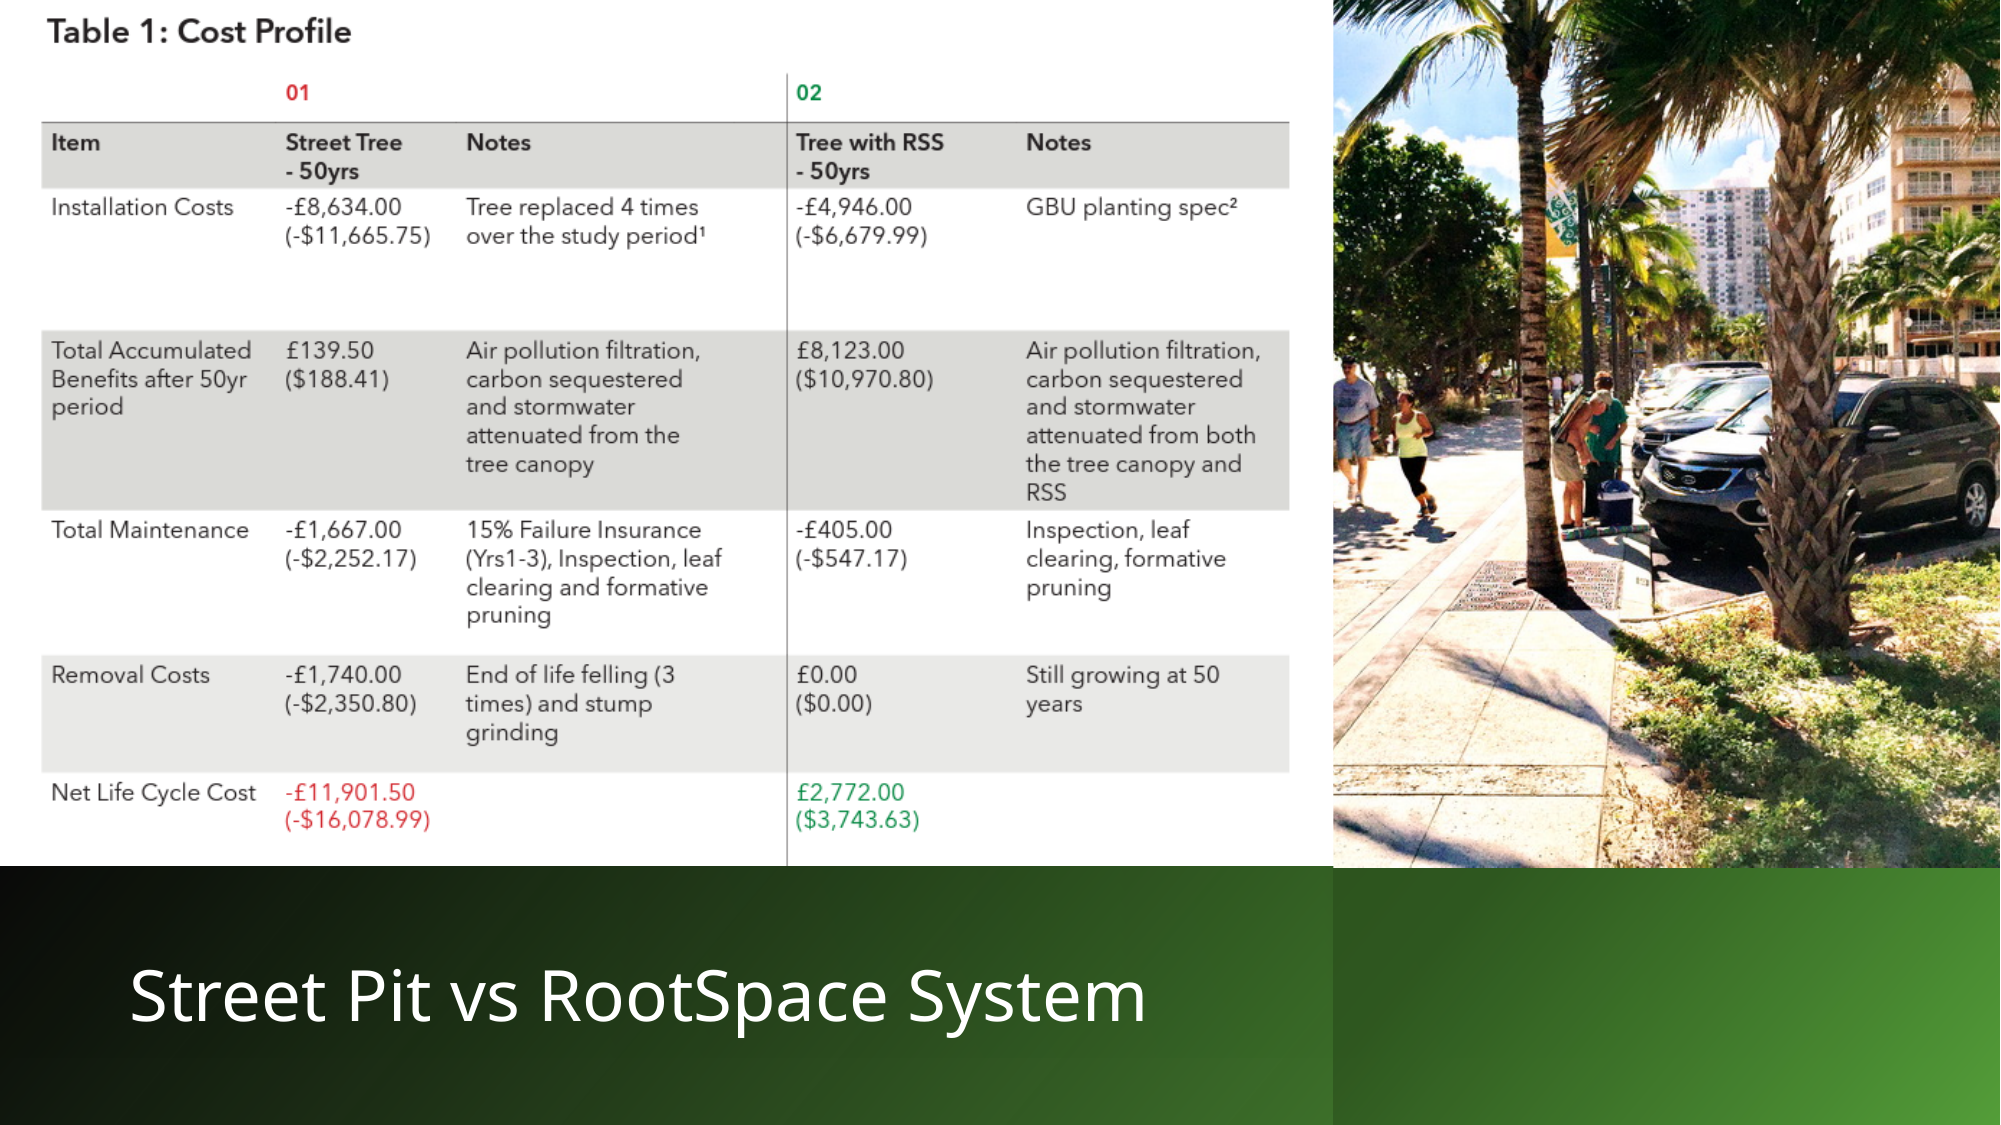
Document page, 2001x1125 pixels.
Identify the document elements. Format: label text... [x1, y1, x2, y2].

text_box [0, 868, 1332, 1125]
picture [1333, 0, 2000, 868]
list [0, 0, 1333, 868]
text_box [1332, 868, 2000, 1125]
title Street Pit vs RootSpace System [114, 924, 1279, 1072]
